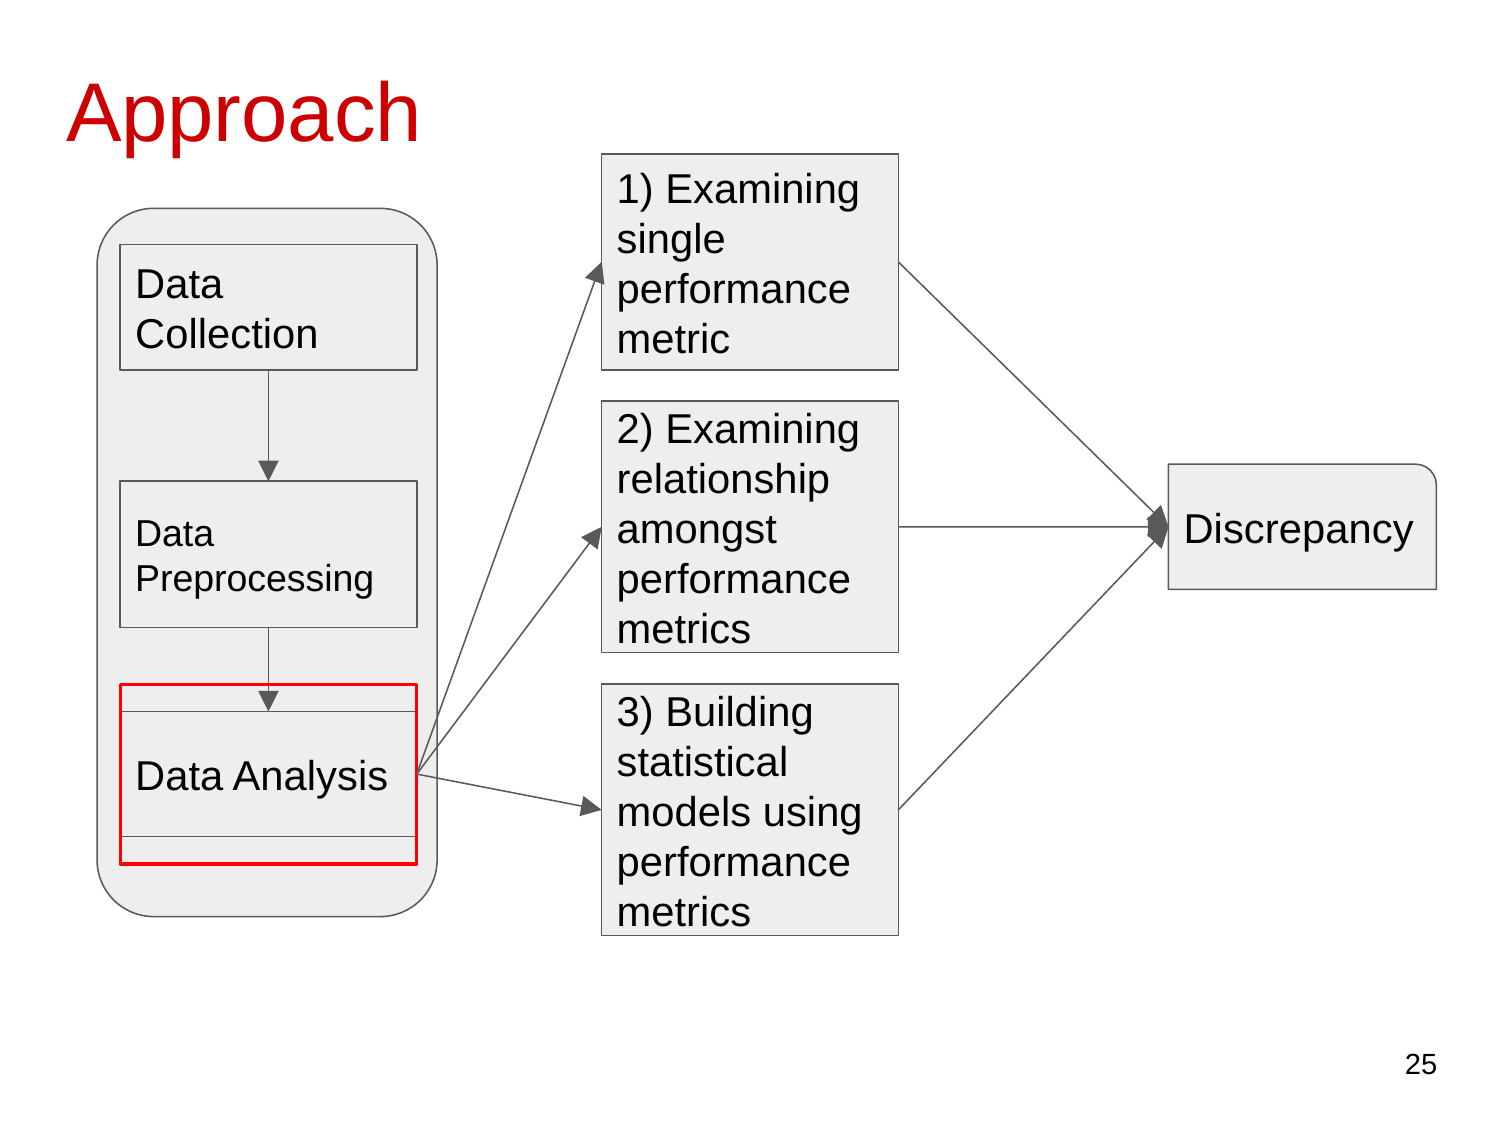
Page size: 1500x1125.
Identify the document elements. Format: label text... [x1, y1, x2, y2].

slide_number 25 [1389, 1019, 1480, 1106]
text_box 3) Building statistical models using performance metrics [601, 684, 899, 936]
text_box Discrepancy [1173, 464, 1437, 590]
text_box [416, 526, 602, 773]
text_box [416, 773, 602, 811]
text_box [416, 261, 602, 526]
title Approach [51, 42, 1449, 209]
text_box [120, 684, 417, 864]
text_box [898, 261, 1169, 525]
text_box Data Preprocessing [120, 481, 411, 628]
text_box [97, 208, 438, 917]
text_box Data Collection [120, 244, 417, 370]
text_box 1) Examining single performance metric [601, 153, 899, 370]
text_box 2) Examining relationship amongst performance metrics [606, 400, 892, 653]
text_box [898, 526, 1169, 811]
